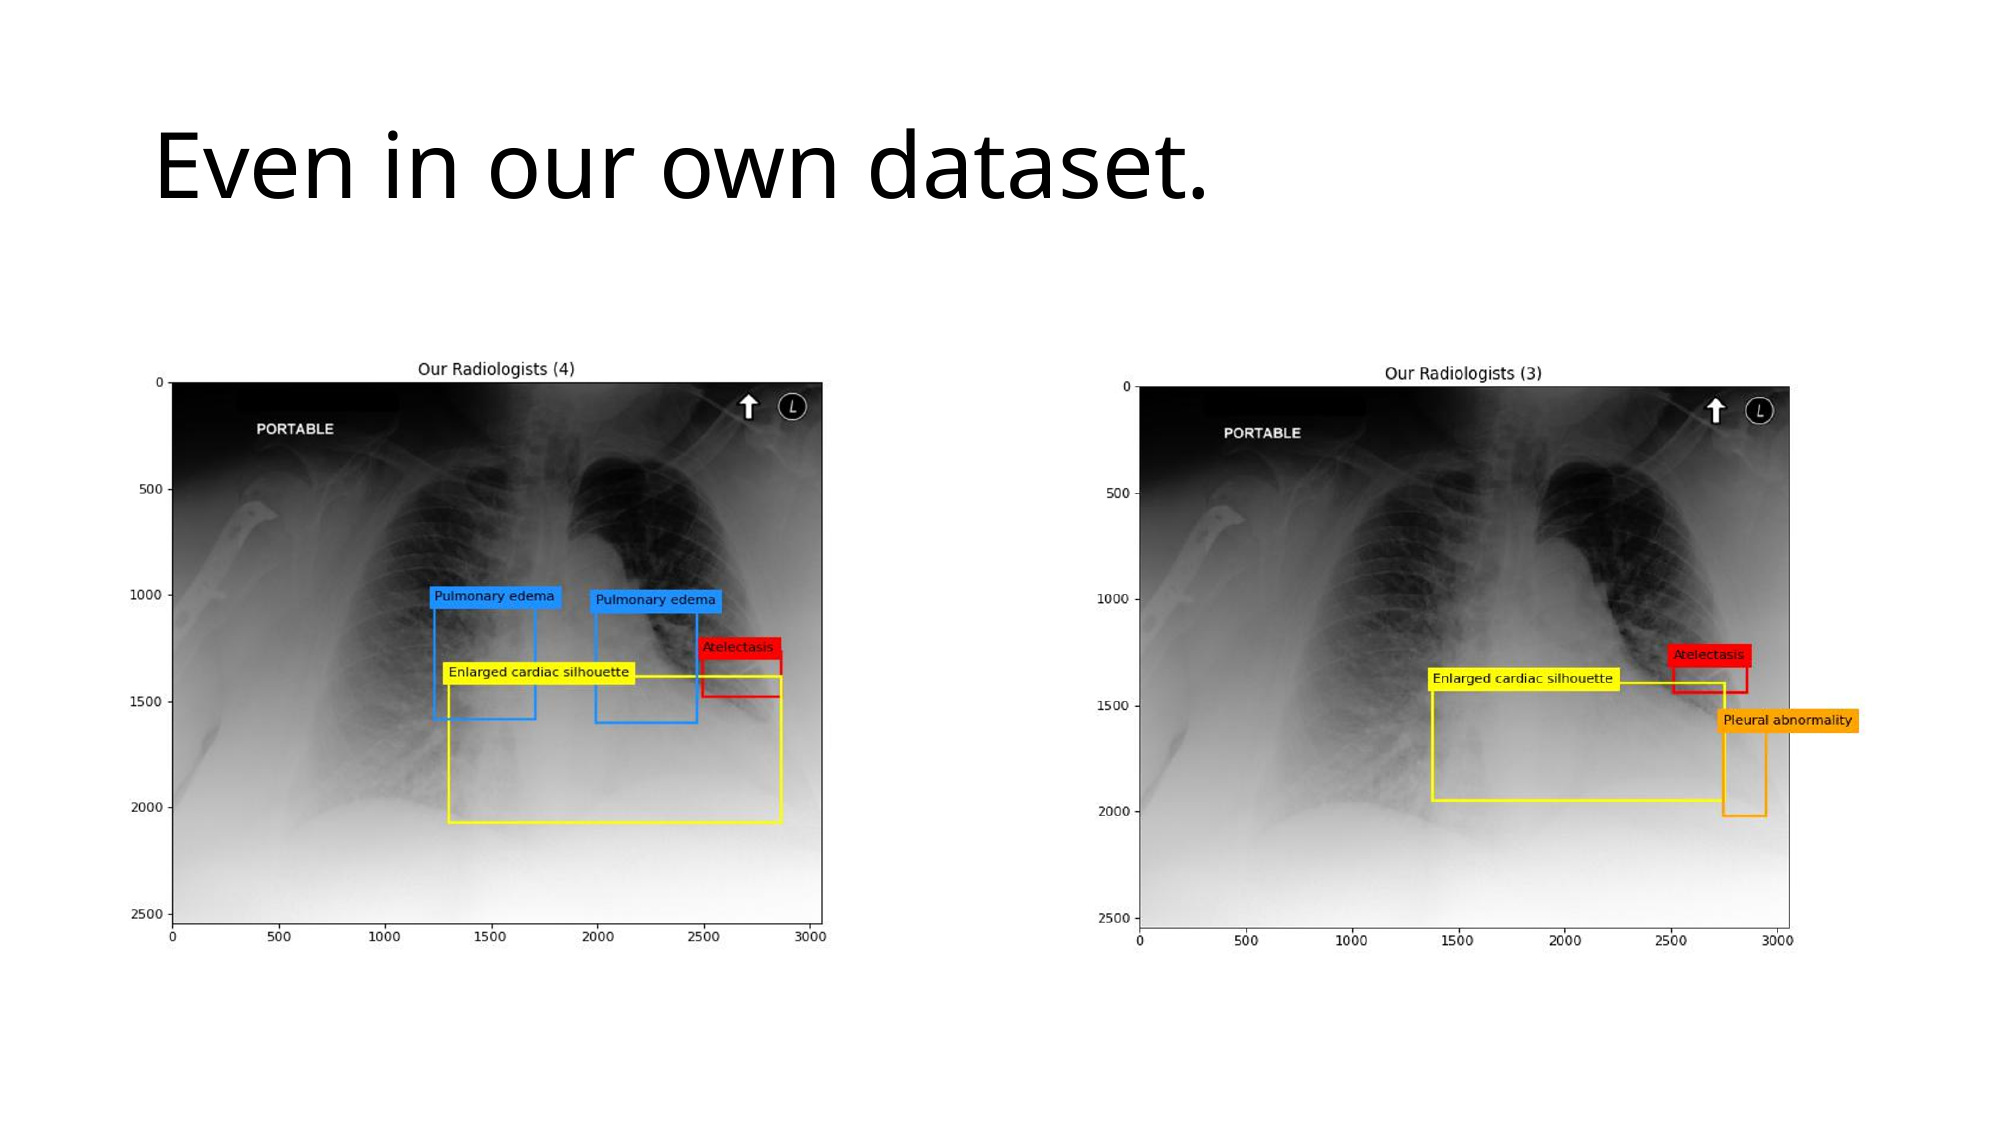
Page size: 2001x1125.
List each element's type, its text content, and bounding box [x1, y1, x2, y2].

title Even in our own dataset. [137, 59, 1863, 278]
picture [122, 337, 857, 970]
picture [1089, 317, 1878, 979]
